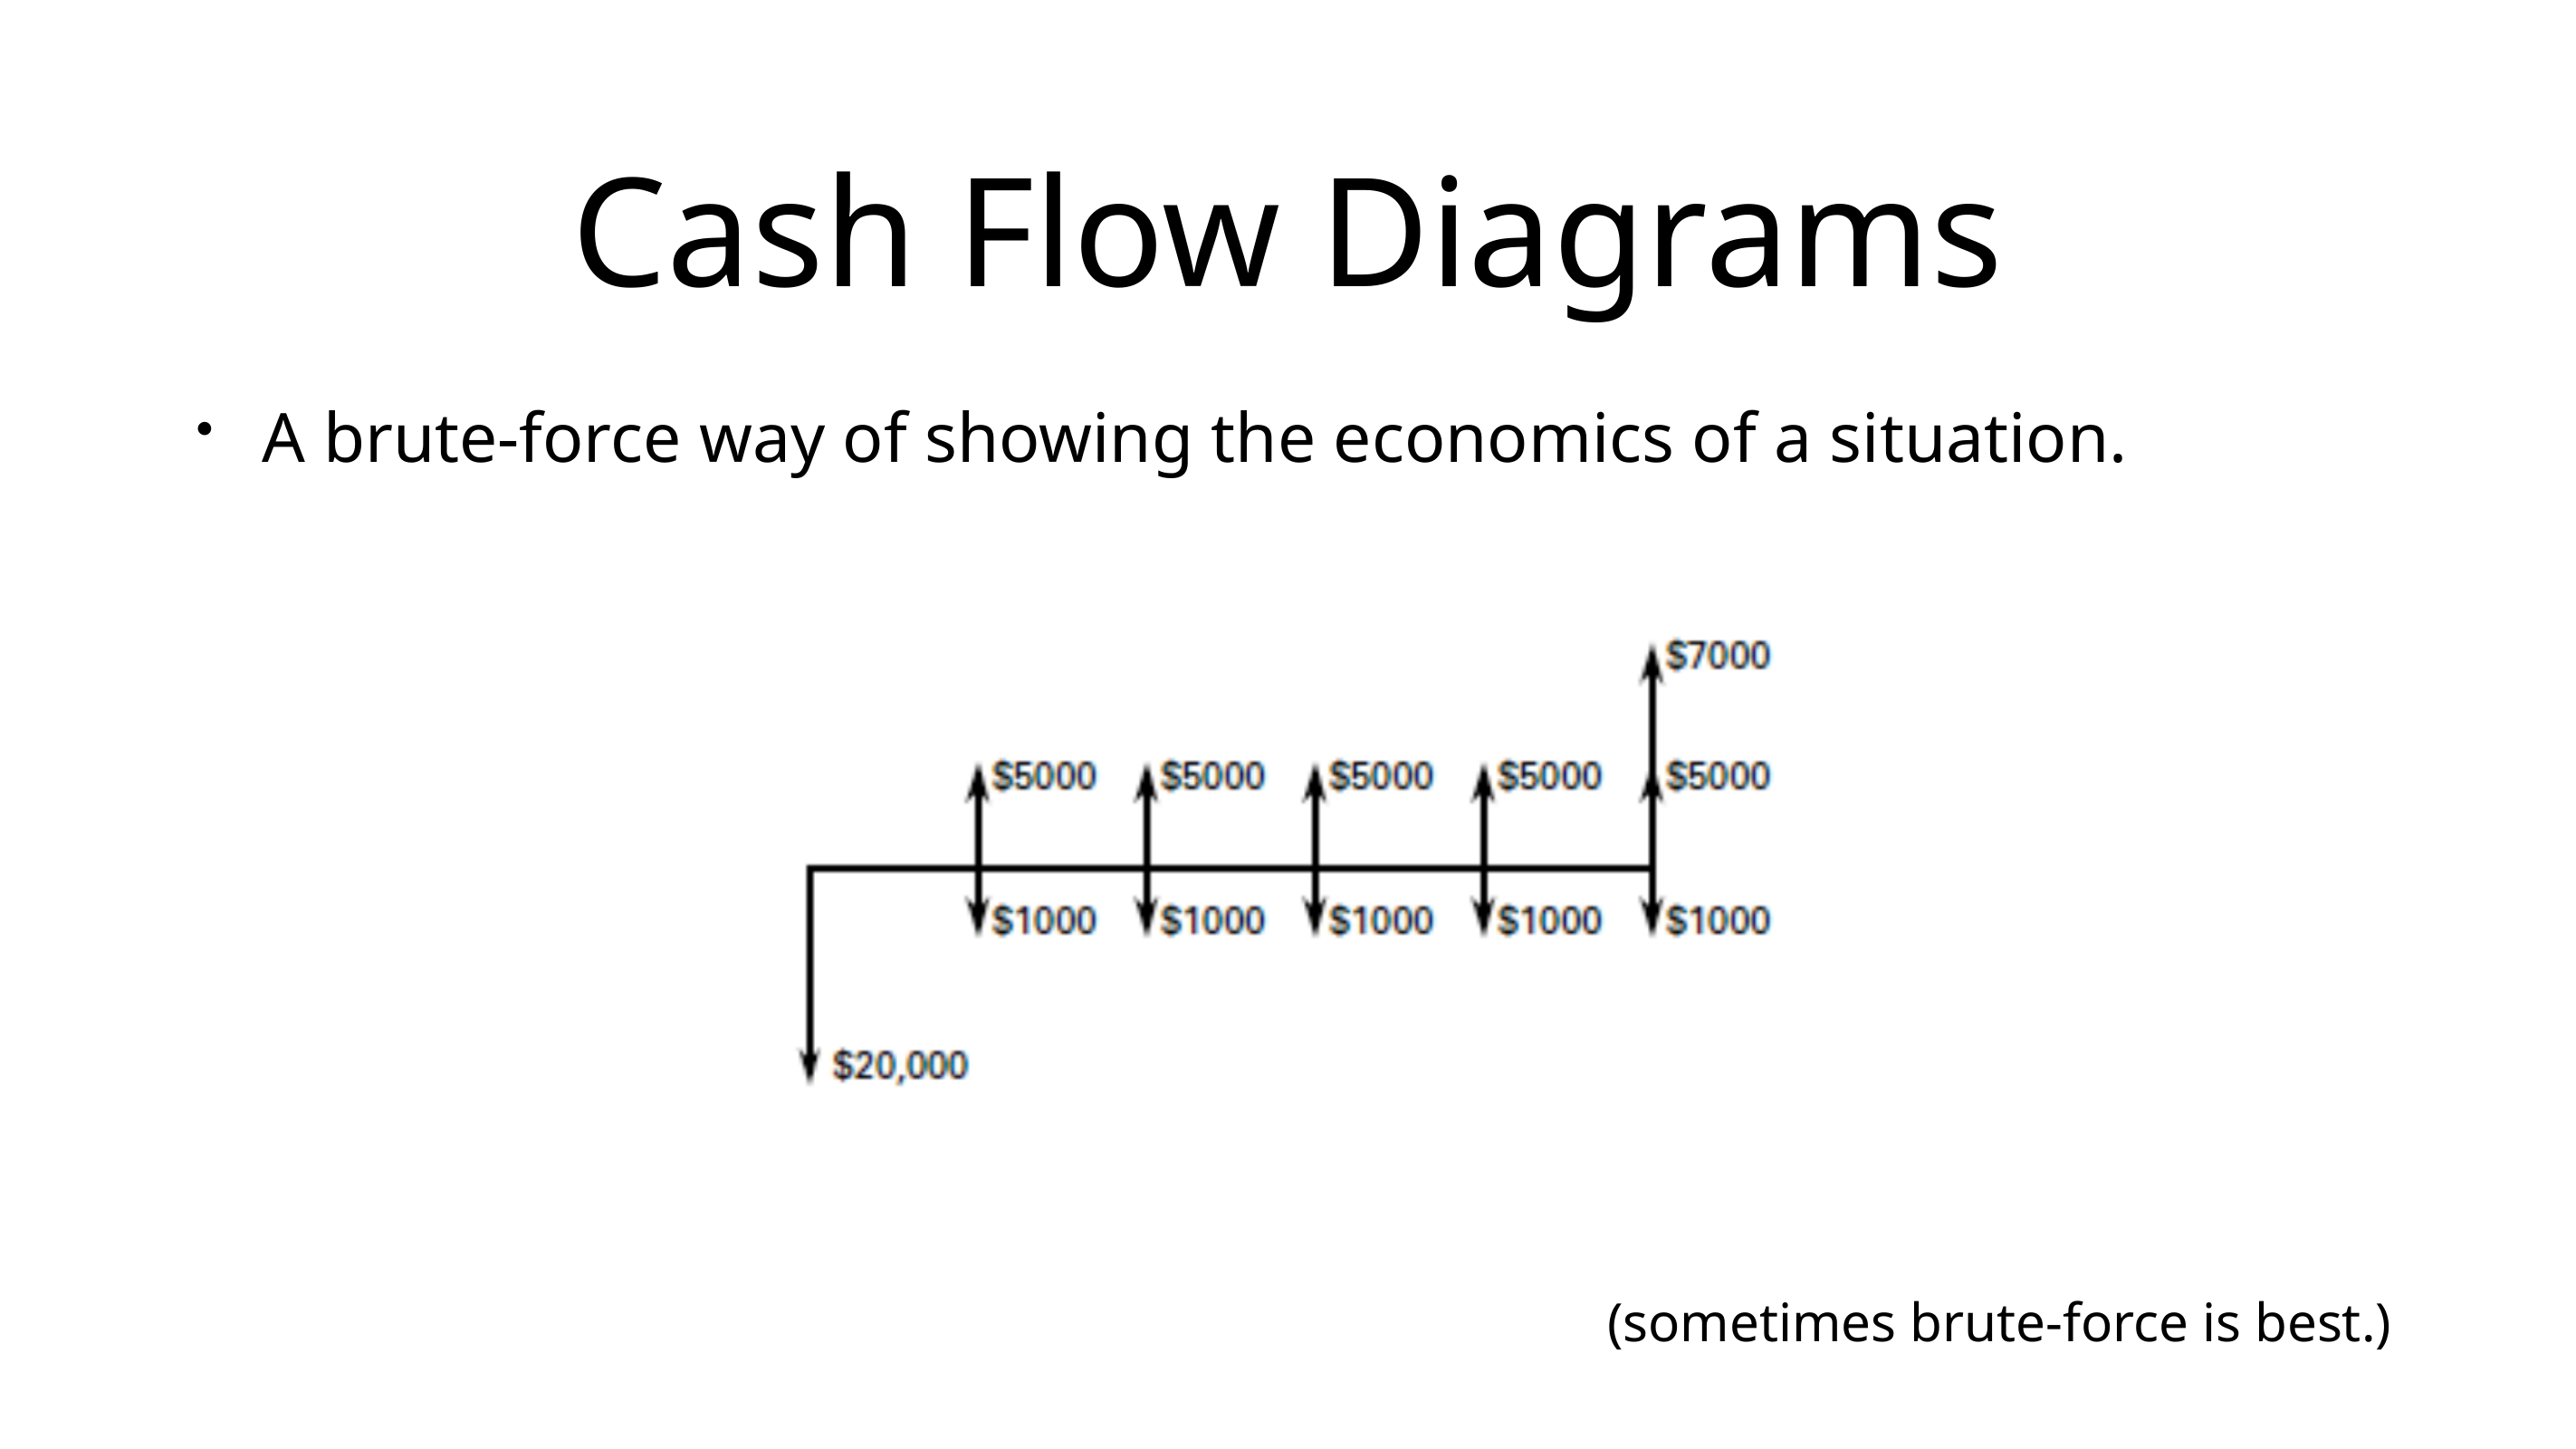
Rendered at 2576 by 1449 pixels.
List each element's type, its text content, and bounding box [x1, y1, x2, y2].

text_box (sometimes brute-force is best.) [1599, 1281, 2399, 1360]
title Cash Flow Diagrams [187, 65, 2388, 386]
picture [772, 598, 1803, 1106]
list A brute-force way of showing the economics of a situation. [187, 386, 2388, 1321]
